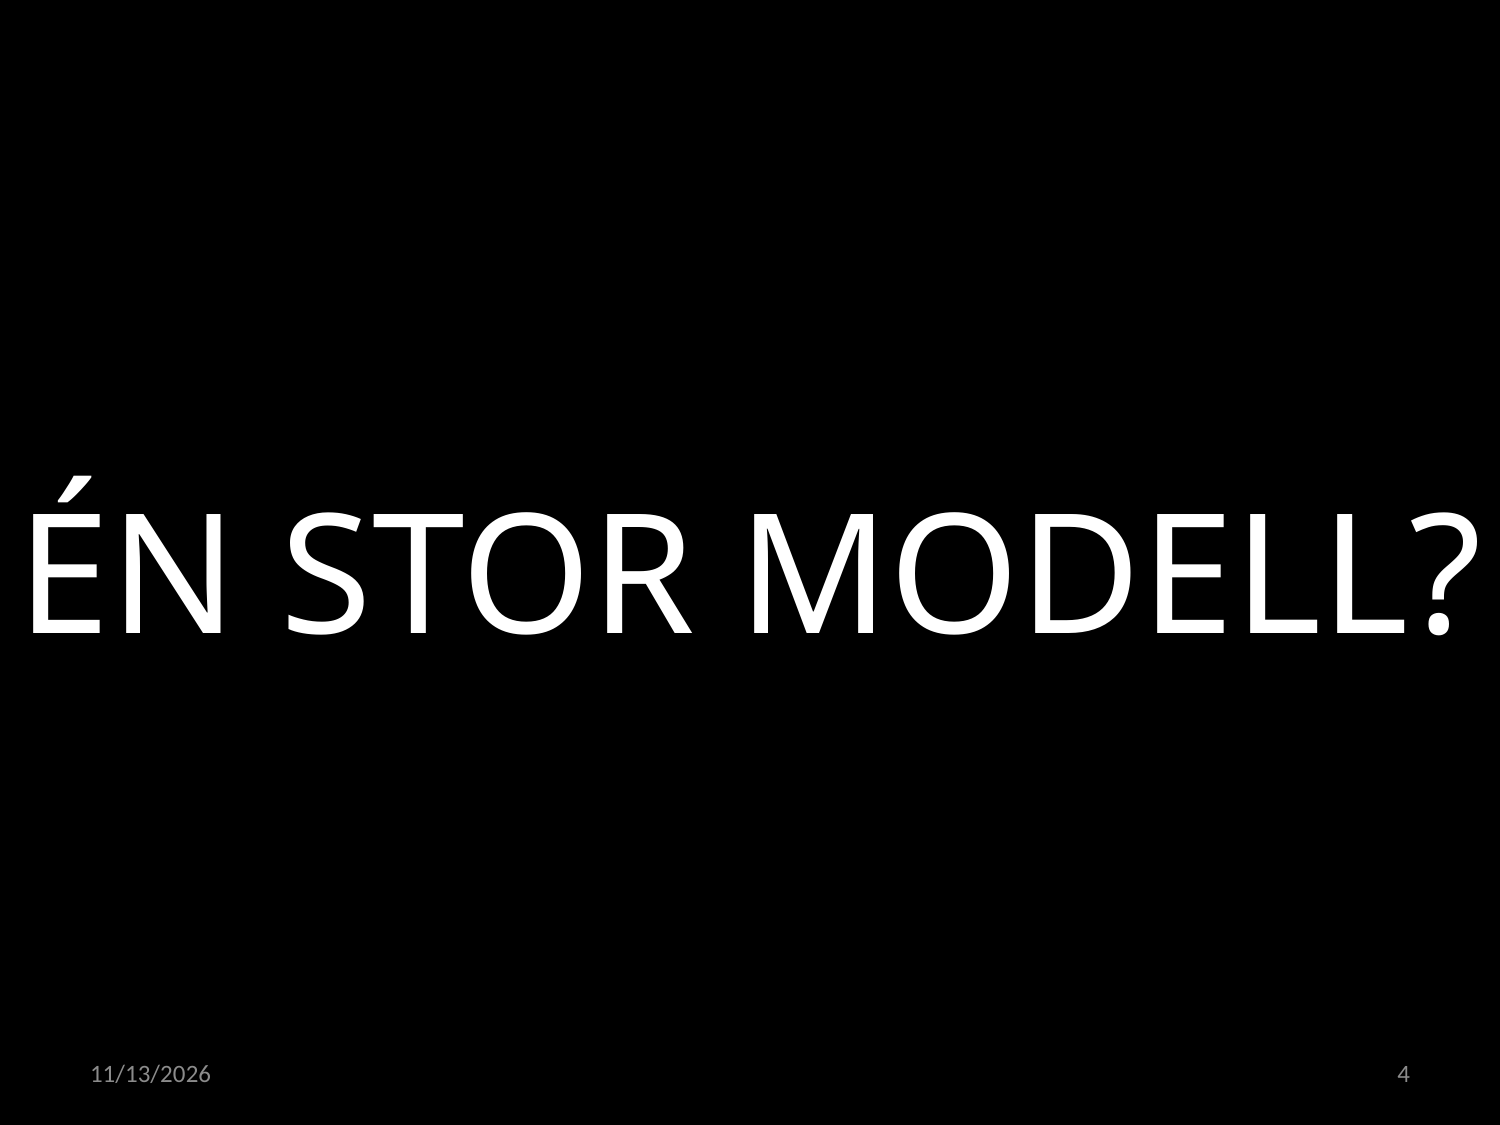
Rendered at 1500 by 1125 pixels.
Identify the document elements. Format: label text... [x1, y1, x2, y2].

slide_number 4 [1074, 1042, 1425, 1103]
text_box ÉN STOR MODELL? [0, 459, 1500, 561]
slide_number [75, 1042, 425, 1103]
